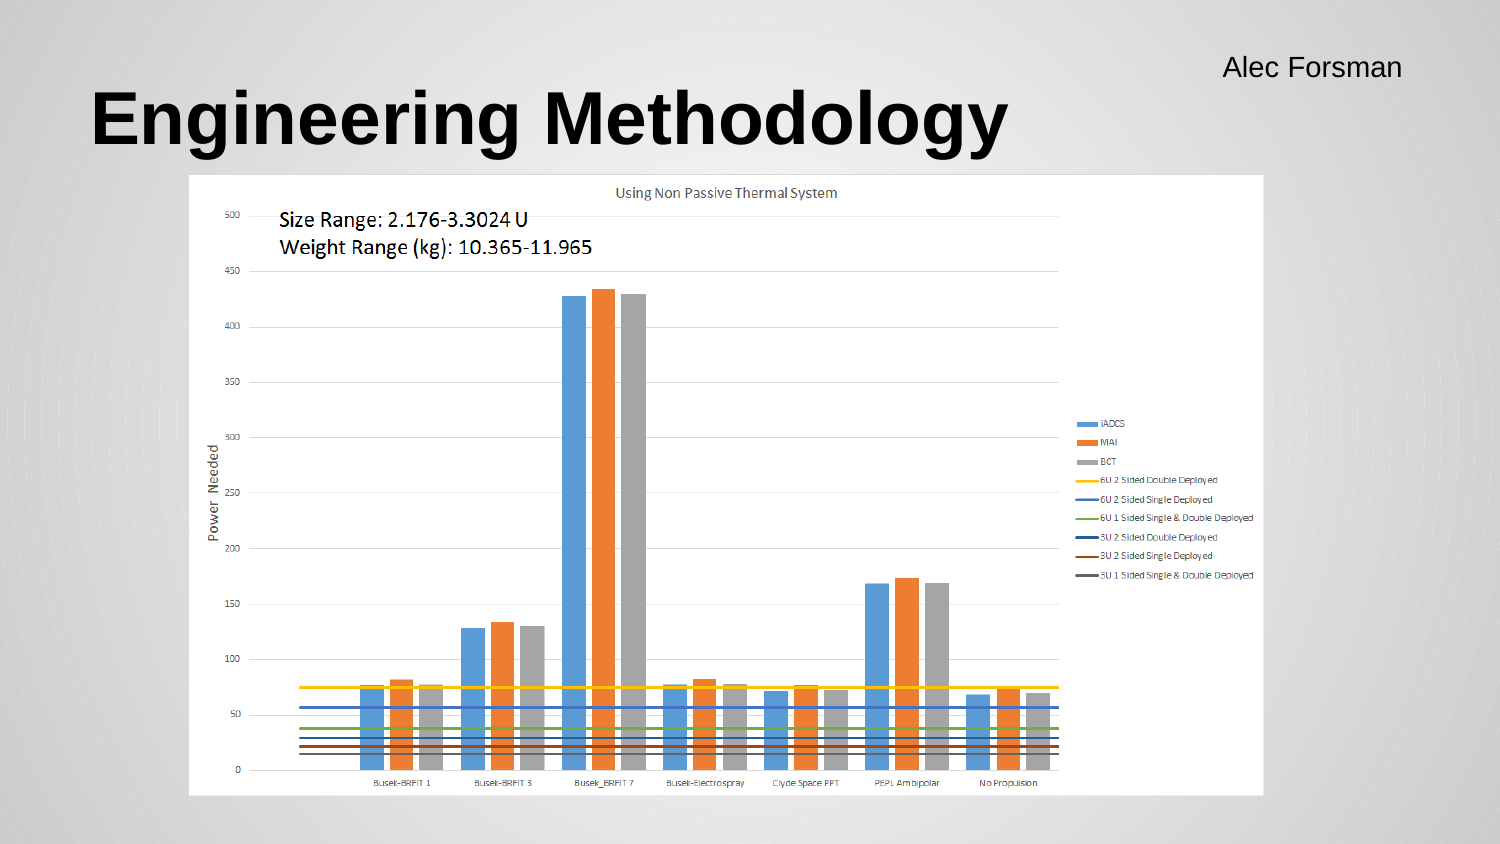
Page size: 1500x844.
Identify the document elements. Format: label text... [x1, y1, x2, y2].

list [51, 195, 1401, 807]
picture [188, 174, 1264, 796]
title Engineering Methodology [75, 33, 1425, 175]
text_box Alec Forsman [1207, 33, 1426, 101]
